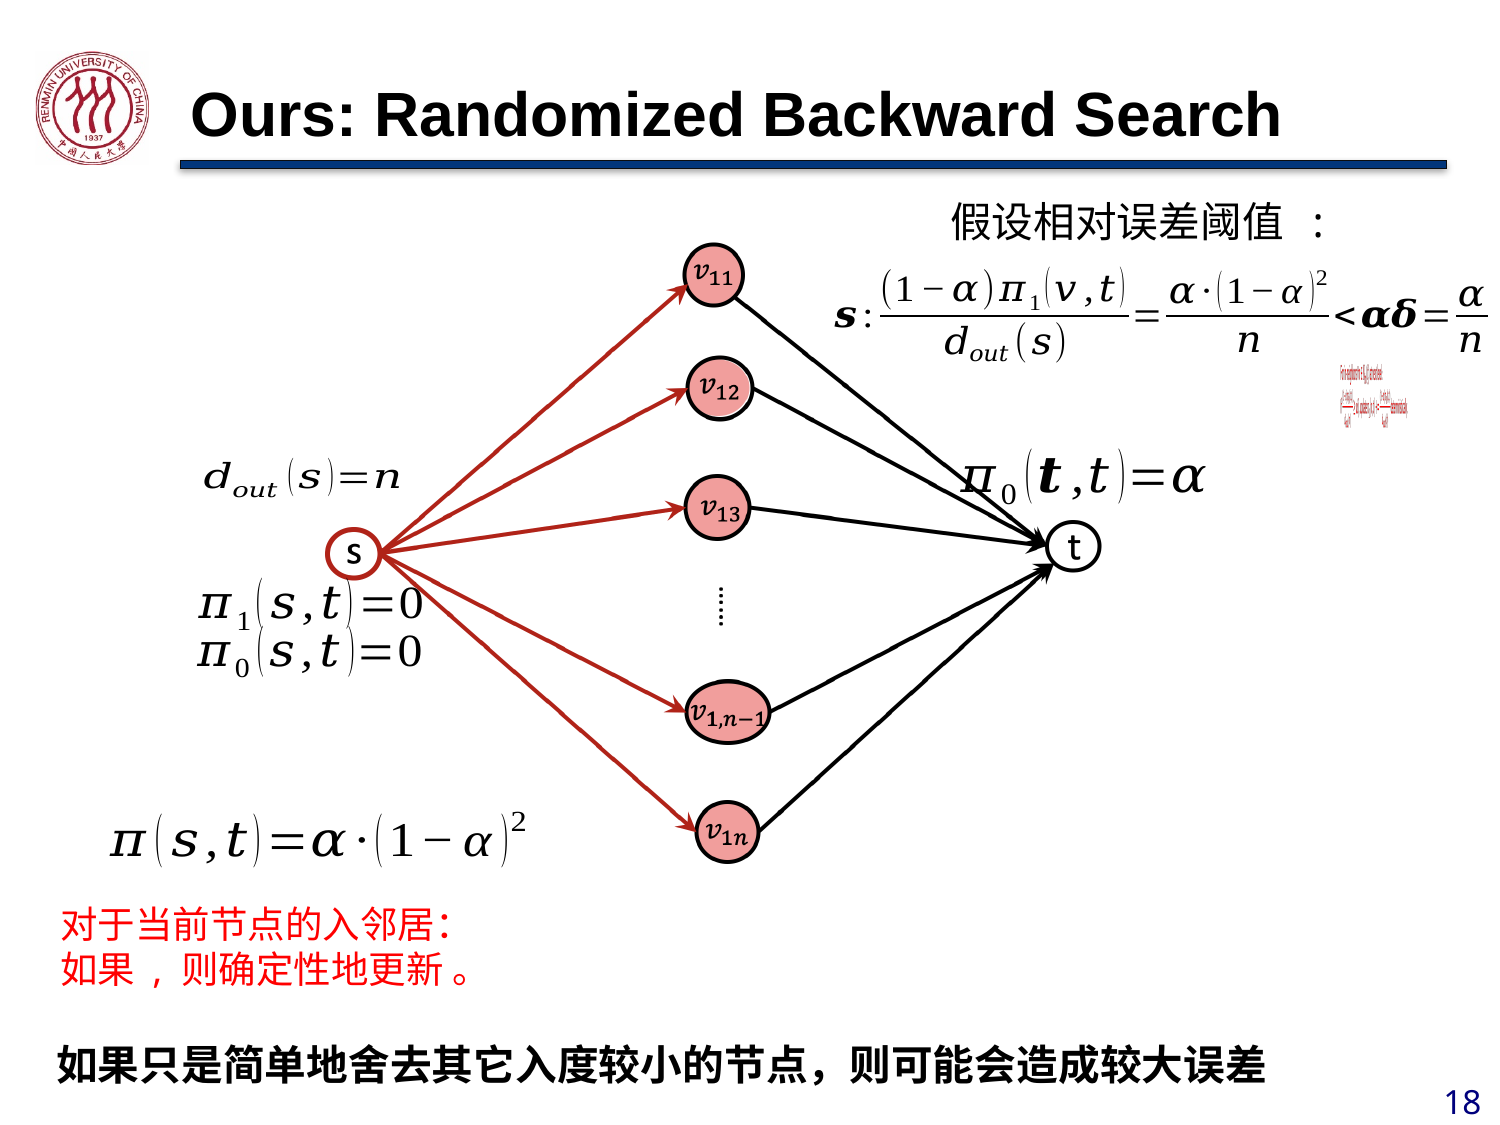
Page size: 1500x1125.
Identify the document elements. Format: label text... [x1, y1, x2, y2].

picture [283, 222, 1143, 877]
picture [35, 51, 149, 165]
picture [1338, 351, 1422, 435]
text_box 如果只是简单地舍去其它入度较小的节点，则可能会造成较大误差 [41, 1031, 1422, 1097]
title Ours: Randomized Backward Search [175, 18, 1500, 205]
